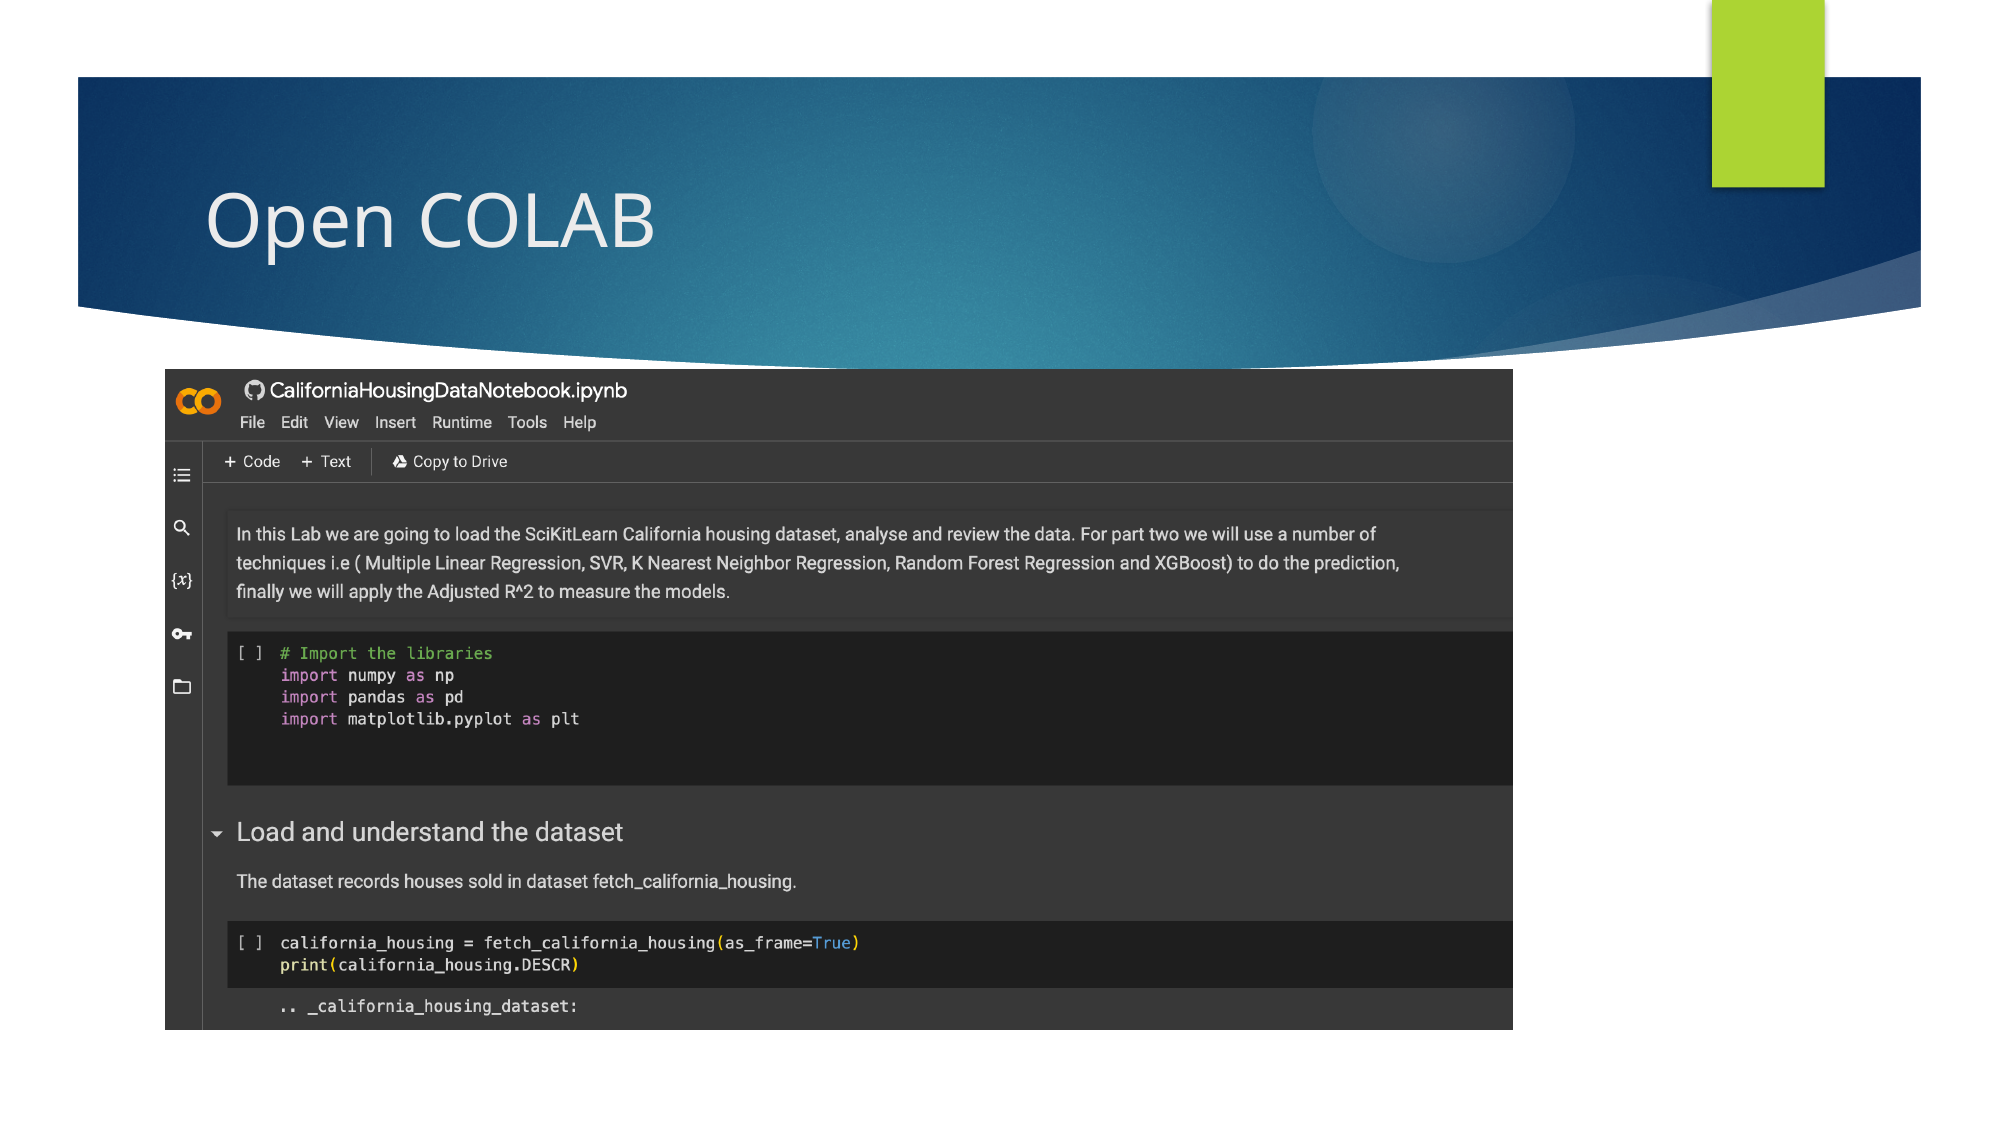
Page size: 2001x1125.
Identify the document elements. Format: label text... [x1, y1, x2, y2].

title Open COLAB [189, 159, 1627, 276]
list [165, 369, 1514, 1030]
